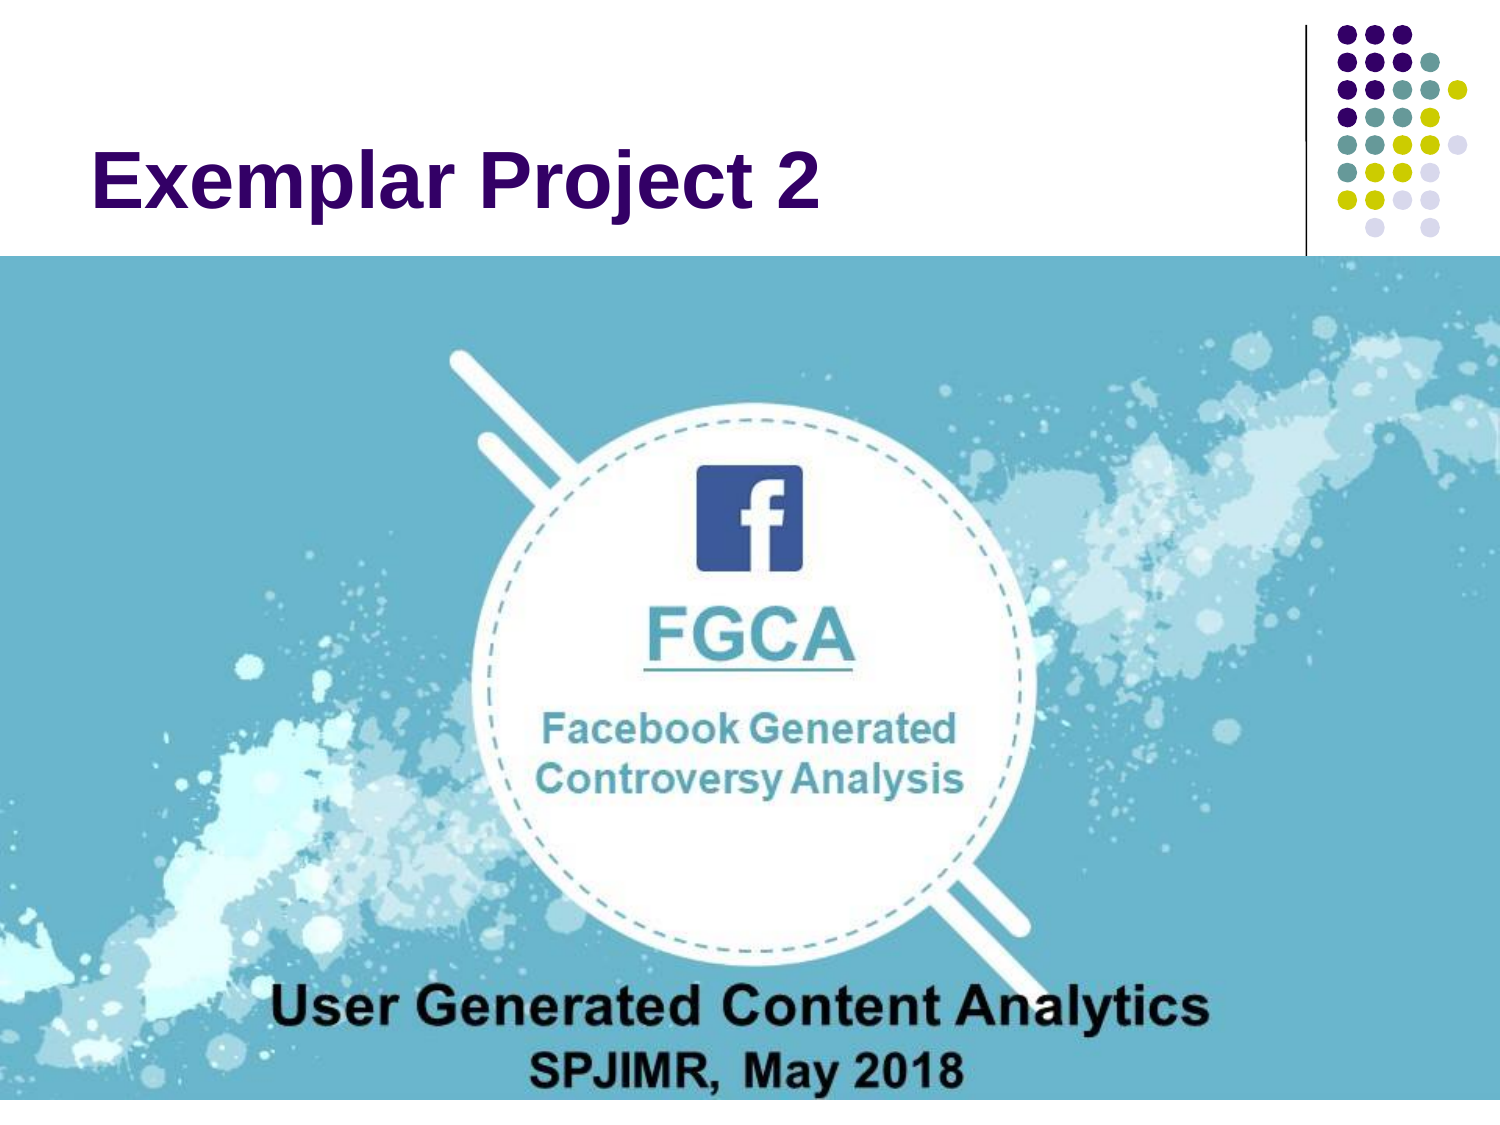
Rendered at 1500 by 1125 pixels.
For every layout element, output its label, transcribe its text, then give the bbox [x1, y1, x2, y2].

title Exemplar Project 2 [74, 19, 1313, 233]
picture [0, 255, 1500, 1101]
